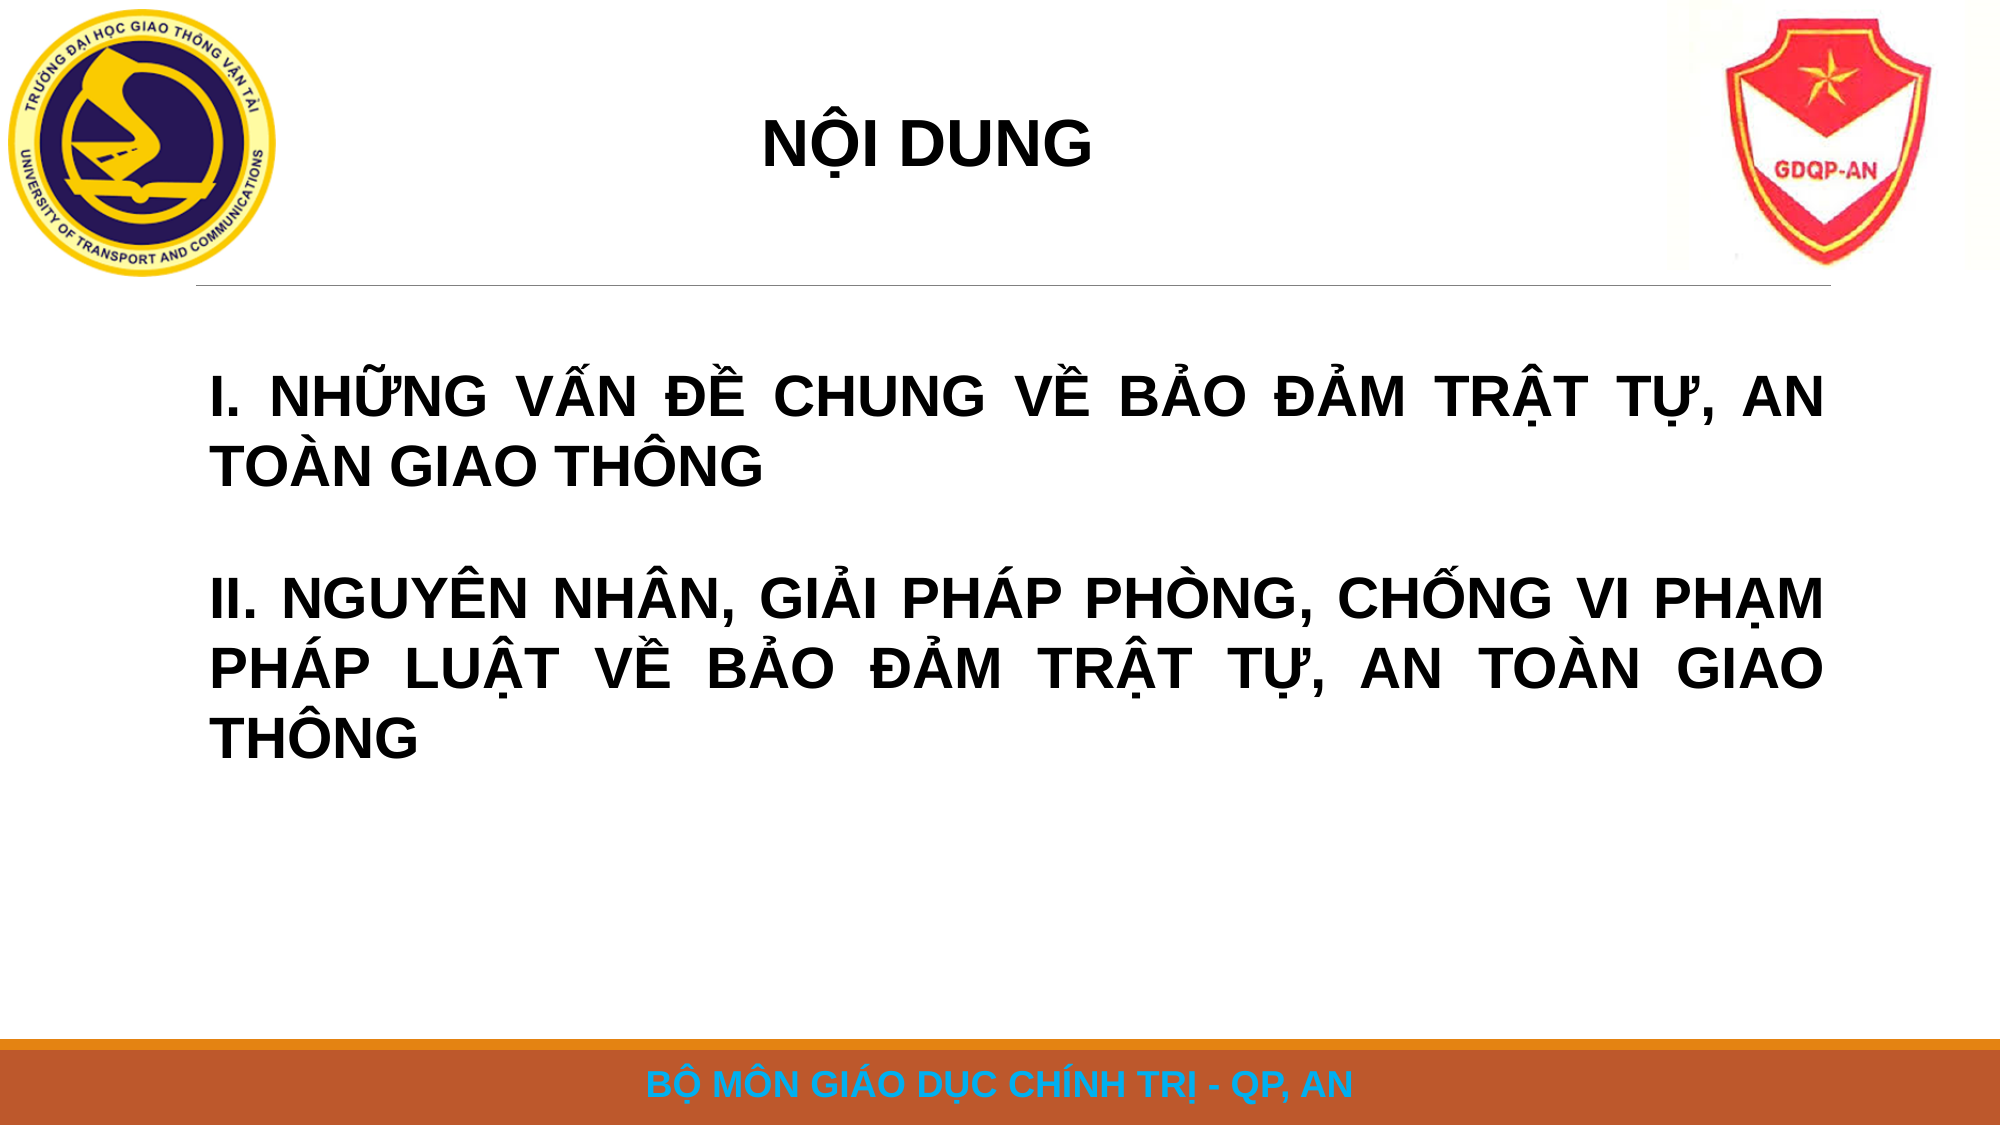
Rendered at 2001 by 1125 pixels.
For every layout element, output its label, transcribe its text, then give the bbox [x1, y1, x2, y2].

picture [1666, 0, 2000, 271]
text_box NỘI DUNG [656, 92, 1200, 187]
text_box I. NHỮNG VẤN ĐỀ CHUNG VỀ BẢO ĐẢM TRẬT TỰ, AN TOÀN GIAO THÔNG [195, 350, 1841, 506]
text_box II. NGUYÊN NHÂN, GIẢI PHÁP PHÒNG, CHỐNG VI PHẠM PHÁP LUẬT VỀ BẢO ĐẢM TRẬT TỰ, AN TOÀN GIAO THÔNG [195, 552, 1841, 778]
picture [8, 9, 277, 277]
text_box BỘ MÔN GIÁO DỤC CHÍNH TRỊ - QP, AN [630, 1052, 1370, 1113]
